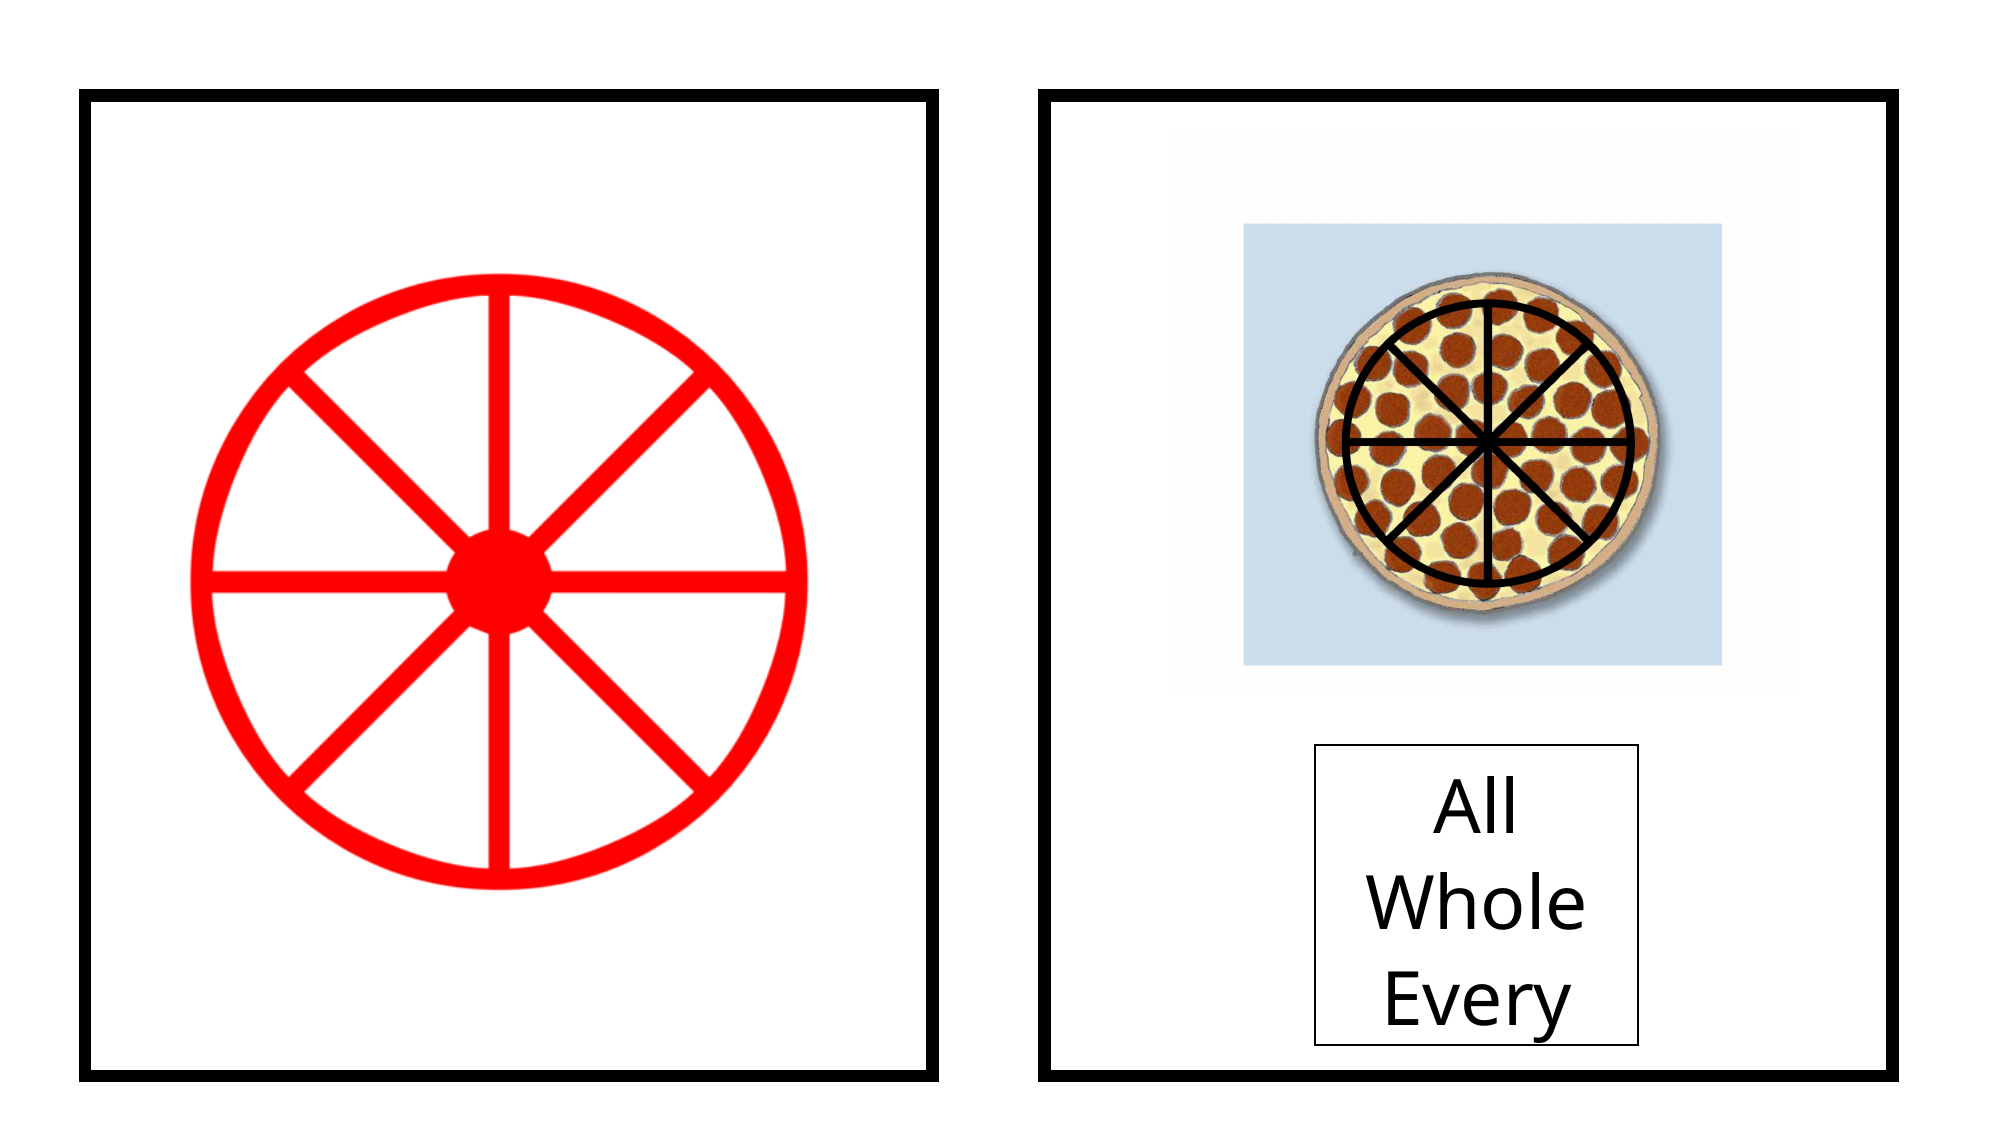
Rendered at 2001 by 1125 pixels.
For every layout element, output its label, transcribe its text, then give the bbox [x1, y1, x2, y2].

text_box [84, 95, 934, 1077]
picture [181, 260, 818, 906]
picture [1168, 128, 1795, 696]
text_box [1044, 95, 1893, 1077]
text_box All Whole Every [1314, 744, 1639, 1046]
